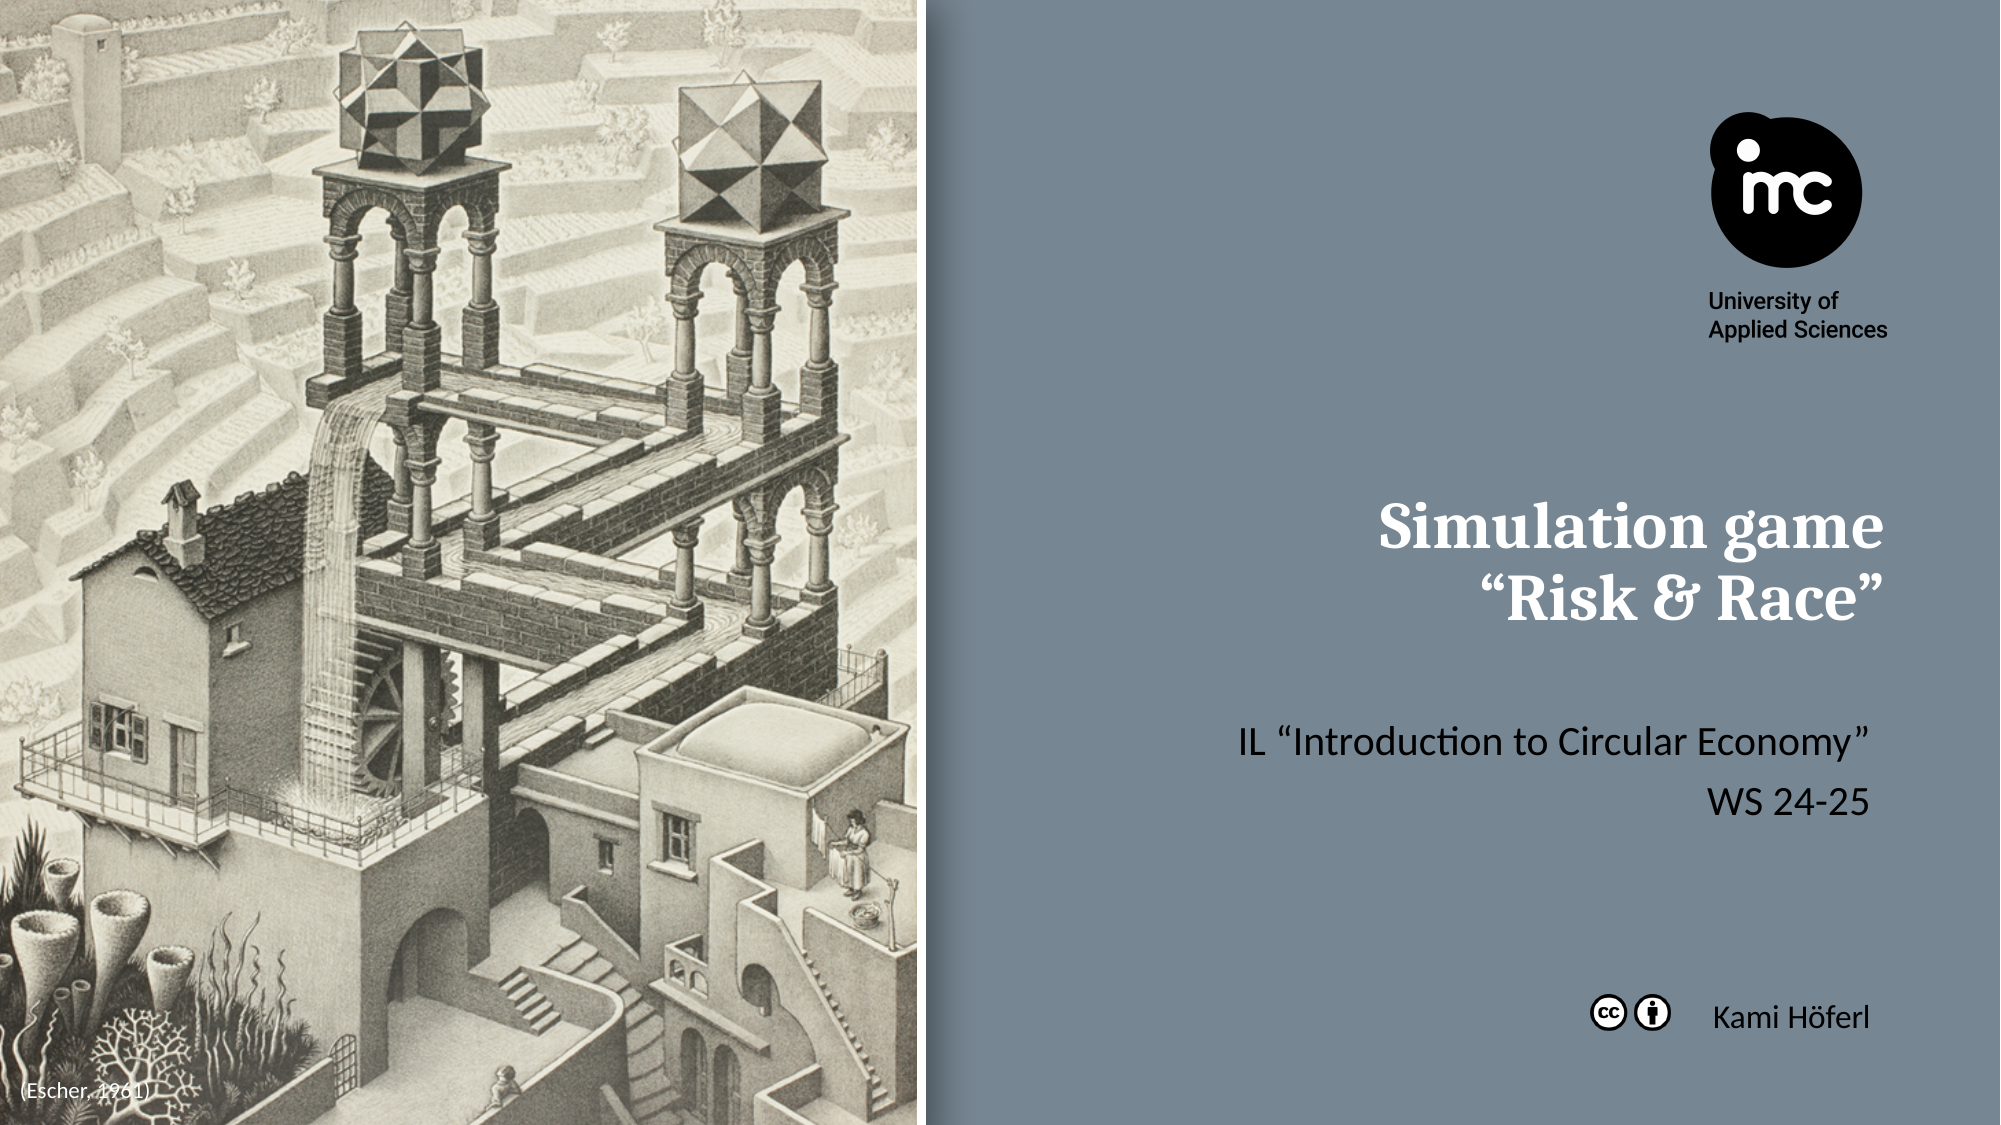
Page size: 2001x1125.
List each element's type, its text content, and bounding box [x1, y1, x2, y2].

subtitle IL “Introduction to Circular Economy” WS 24-25 [1070, 704, 1886, 823]
picture [1590, 994, 1671, 1032]
picture [0, 0, 918, 1125]
picture [1696, 101, 1898, 356]
title Simulation game “Risk & Race” [1082, 444, 1886, 681]
list Kami Höferl [1070, 987, 1886, 1035]
